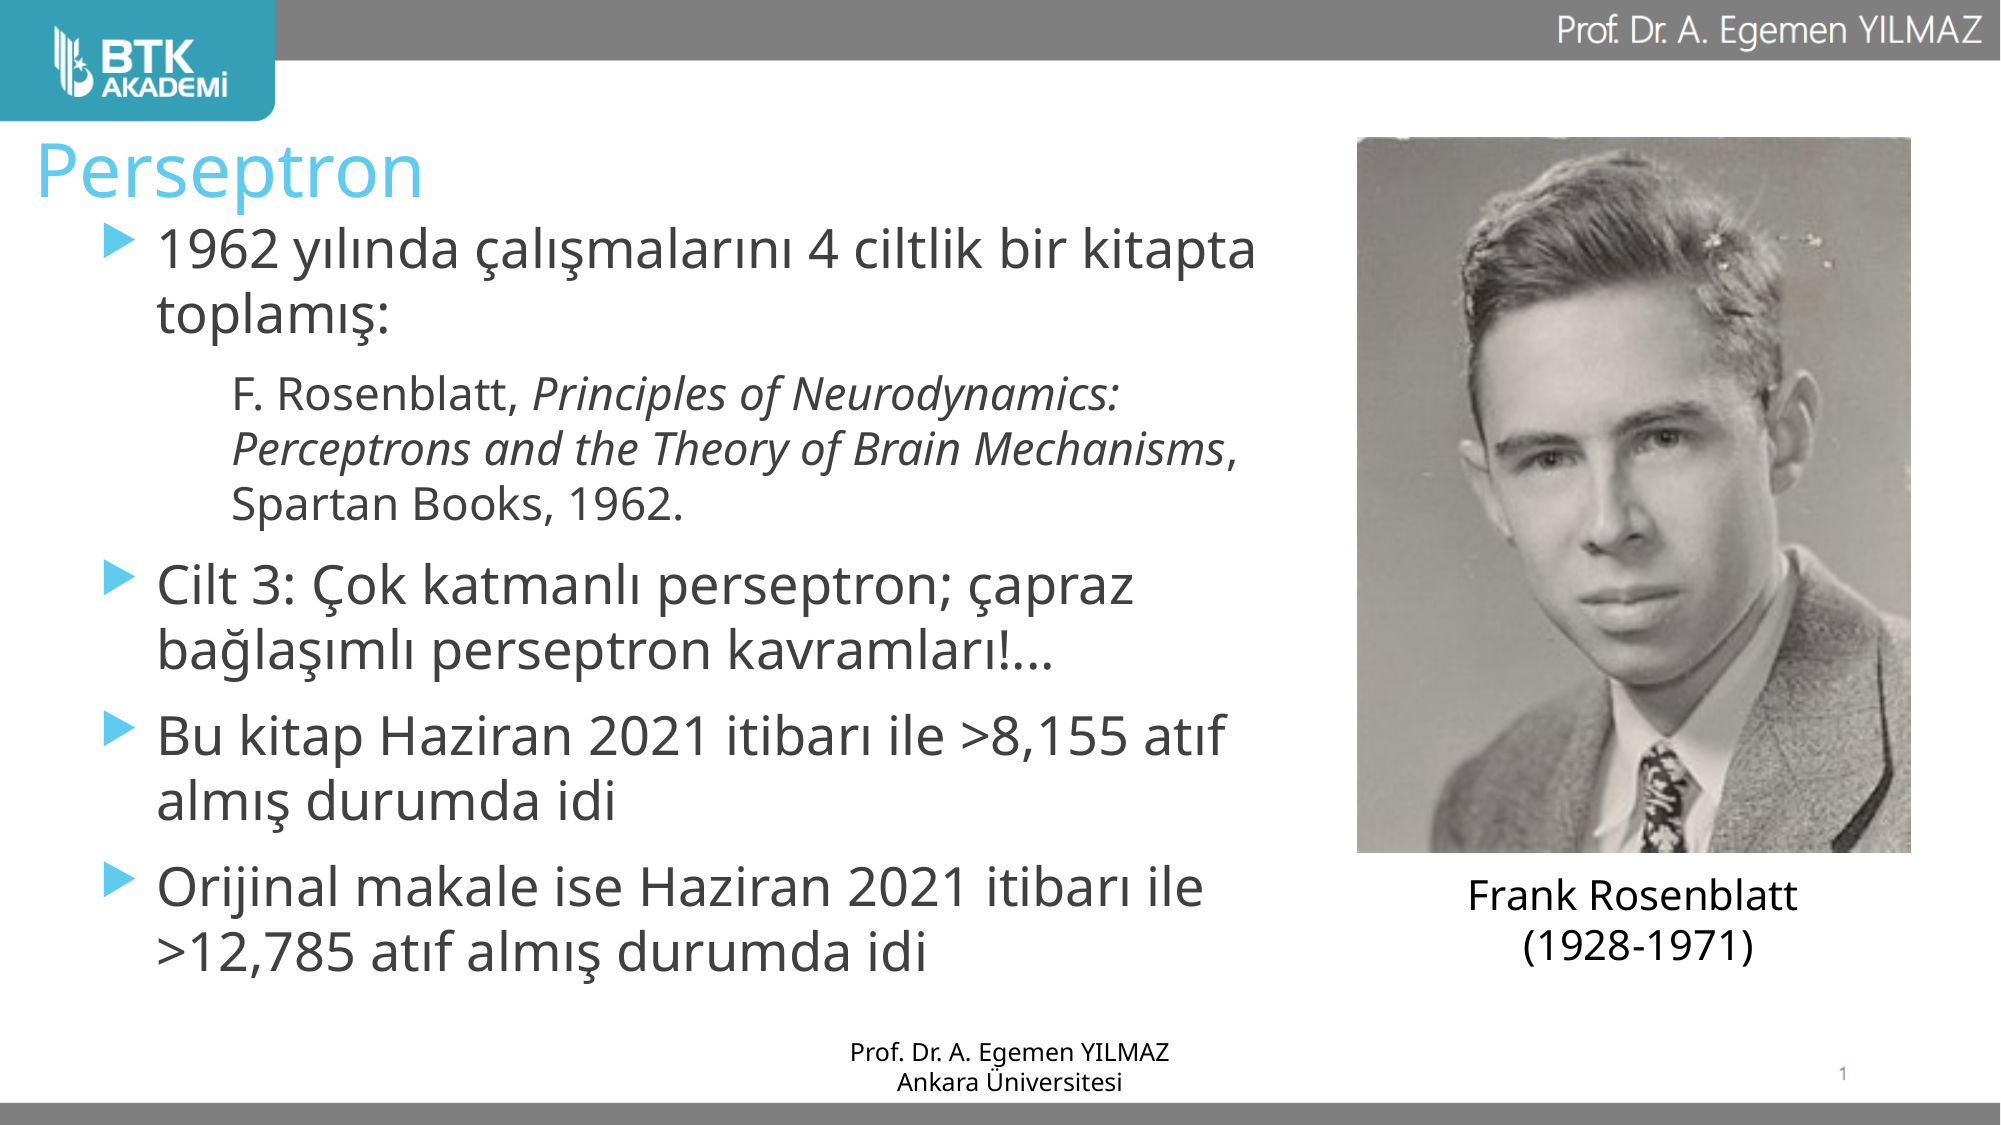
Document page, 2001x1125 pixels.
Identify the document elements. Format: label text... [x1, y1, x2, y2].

title Perseptron [19, 114, 1430, 332]
list 1962 yılında çalışmalarını 4 ciltlik bir kitapta toplamış: F. Rosenblatt, Principles of Neurodynamics: Perceptrons and the Theory of Brain Mechanisms, Spartan Books, 1962. Cilt 3: Çok katmanlı perseptron; çapraz bağlaşımlı perseptron kavramları!... Bu kitap Haziran 2021 itibarı ile >8,155 atıf almış durumda idi Orijinal makale ise Haziran 2021 itibarı ile >12,785 atıf almış durumda idi [84, 206, 1319, 1036]
text_box Frank Rosenblatt (1928-1971) [1453, 863, 1825, 976]
text_box Prof. Dr. A. Egemen YILMAZ Ankara Üniversitesi [835, 1029, 1186, 1104]
picture [0, 0, 2001, 1125]
